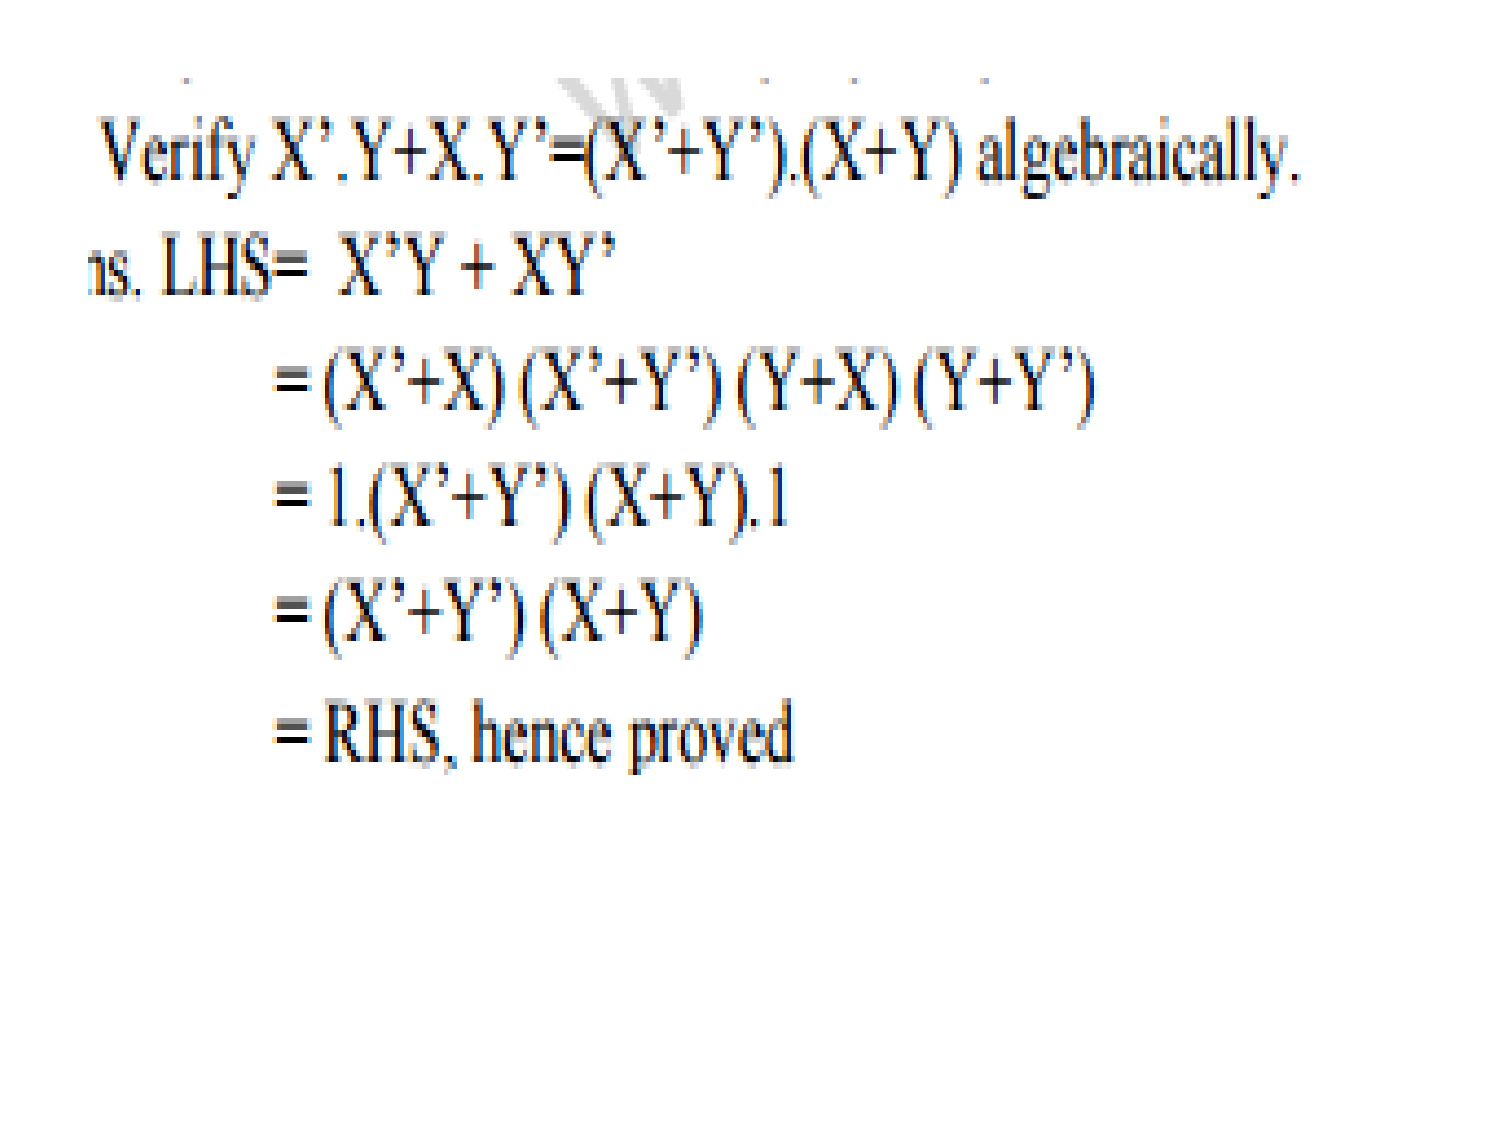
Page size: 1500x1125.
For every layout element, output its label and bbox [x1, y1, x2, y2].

list [88, 77, 1341, 847]
